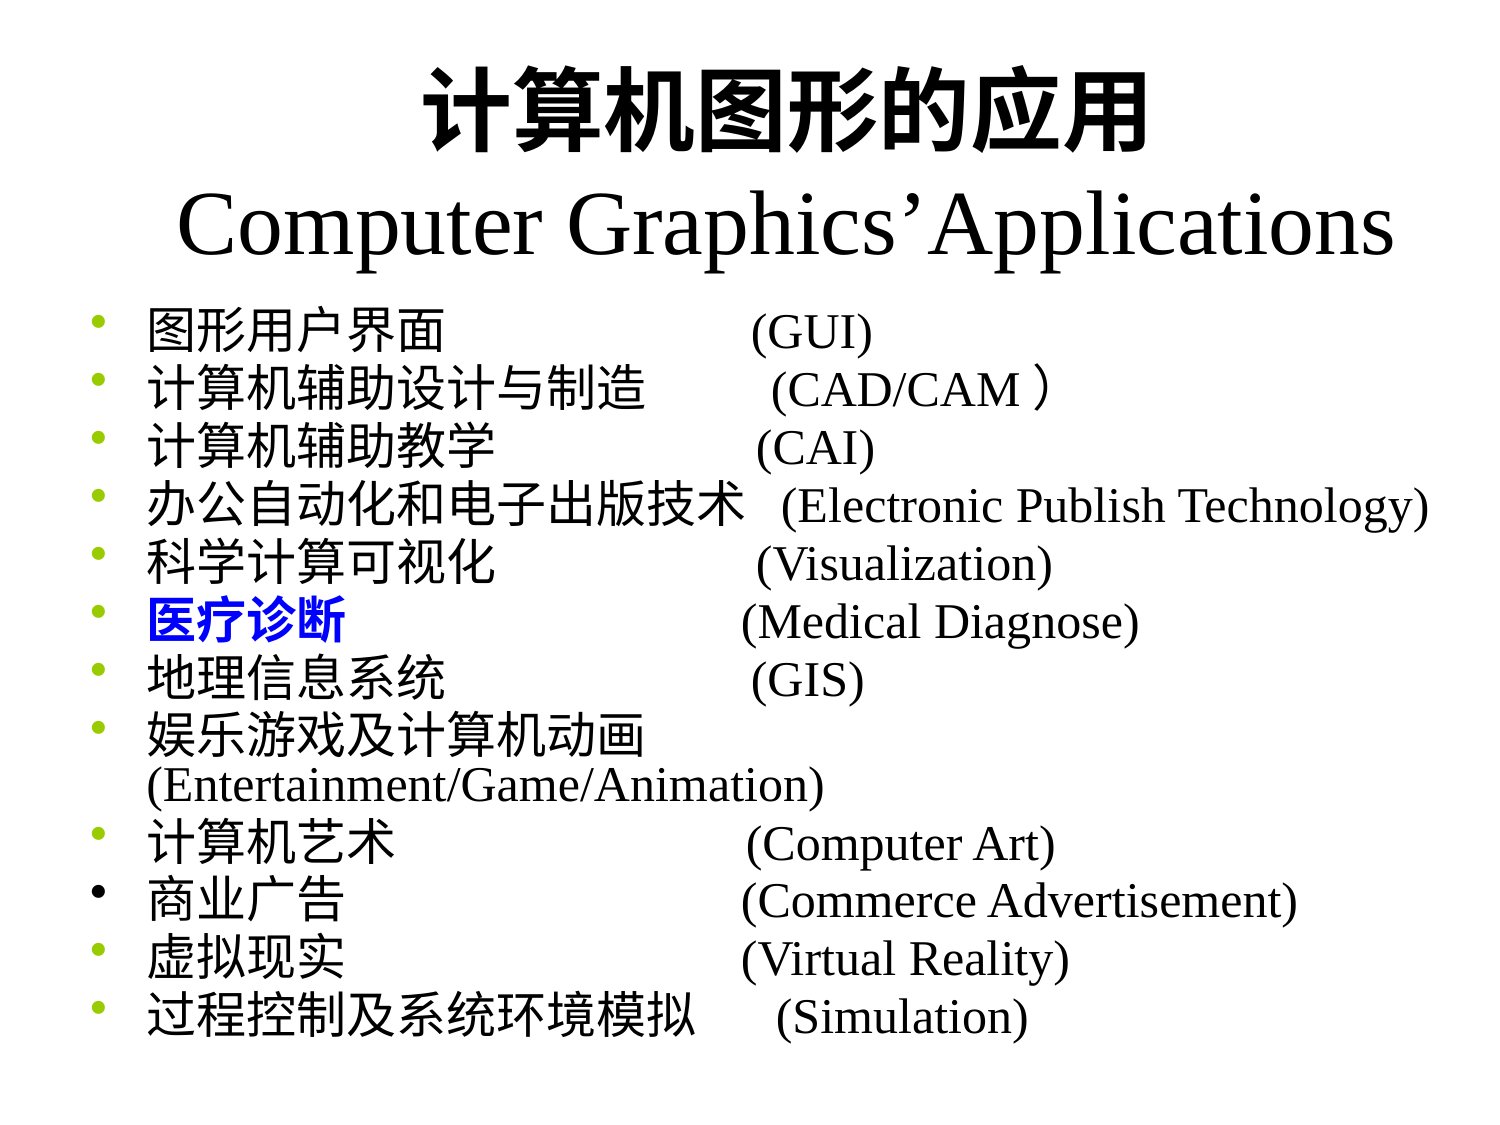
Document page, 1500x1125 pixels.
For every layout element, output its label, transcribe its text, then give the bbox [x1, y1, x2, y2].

list 图形用户界面 (GUI) 计算机辅助设计与制造 (CAD/CAM） 计算机辅助教学 (CAI) 办公自动化和电子出版技术 (Electronic Publish Technology) 科学计算可视化 (Visualization) 医疗诊断 (Medical Diagnose) 地理信息系统 (GIS) 娱乐游戏及计算机动画 (Entertainment/Game/Animation) 计算机艺术 (Computer Art) 商业广告 (Commerce Advertisement) 虚拟现实 (Virtual Reality) 过程控制及系统环境模拟 (Simulation) [75, 302, 1447, 1046]
title 计算机图形的应用 Computer Graphics’Applications [75, 45, 1500, 233]
